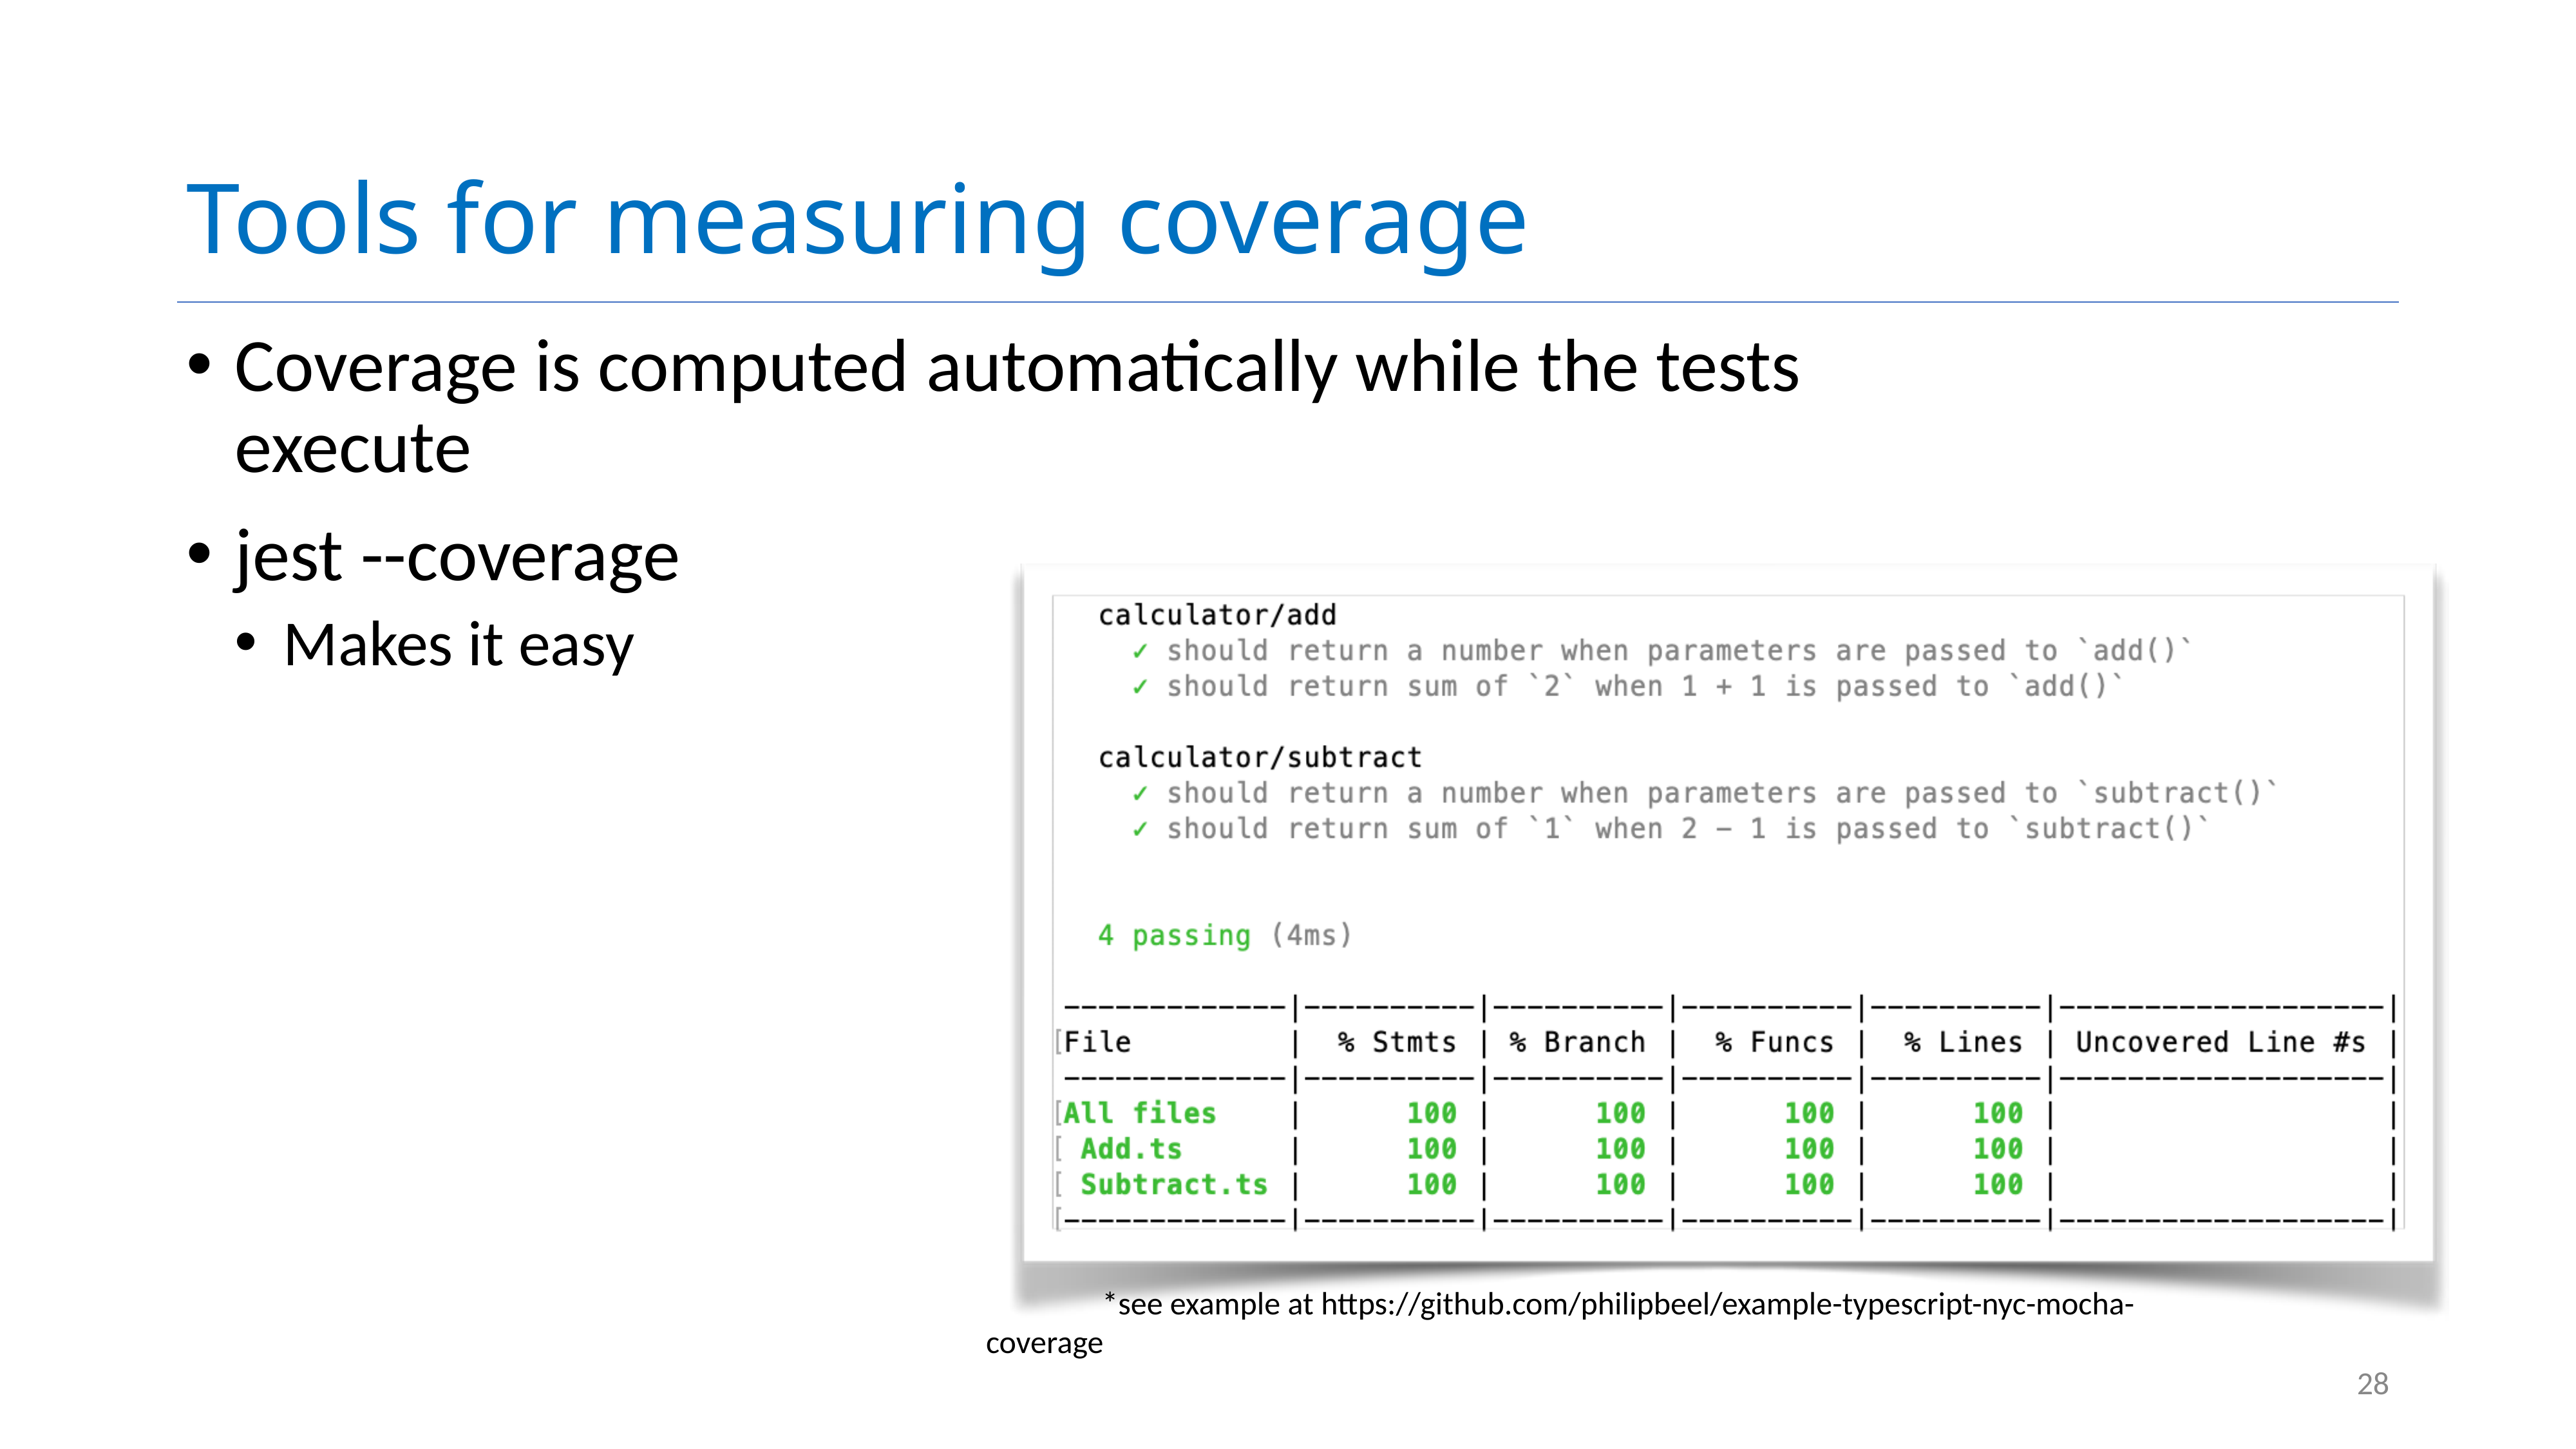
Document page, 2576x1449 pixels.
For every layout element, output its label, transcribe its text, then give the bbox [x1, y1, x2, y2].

title Tools for measuring coverage [176, 3, 2400, 285]
text_box *see example at https://github.com/philipbeel/example-typescript-nyc-mocha-coverage [978, 1294, 2144, 1348]
slide_number 28 [2344, 1355, 2400, 1408]
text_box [1010, 564, 2449, 1321]
list Coverage is computed automatically while the tests execute jest --coverage Makes it easy [176, 316, 1845, 1238]
